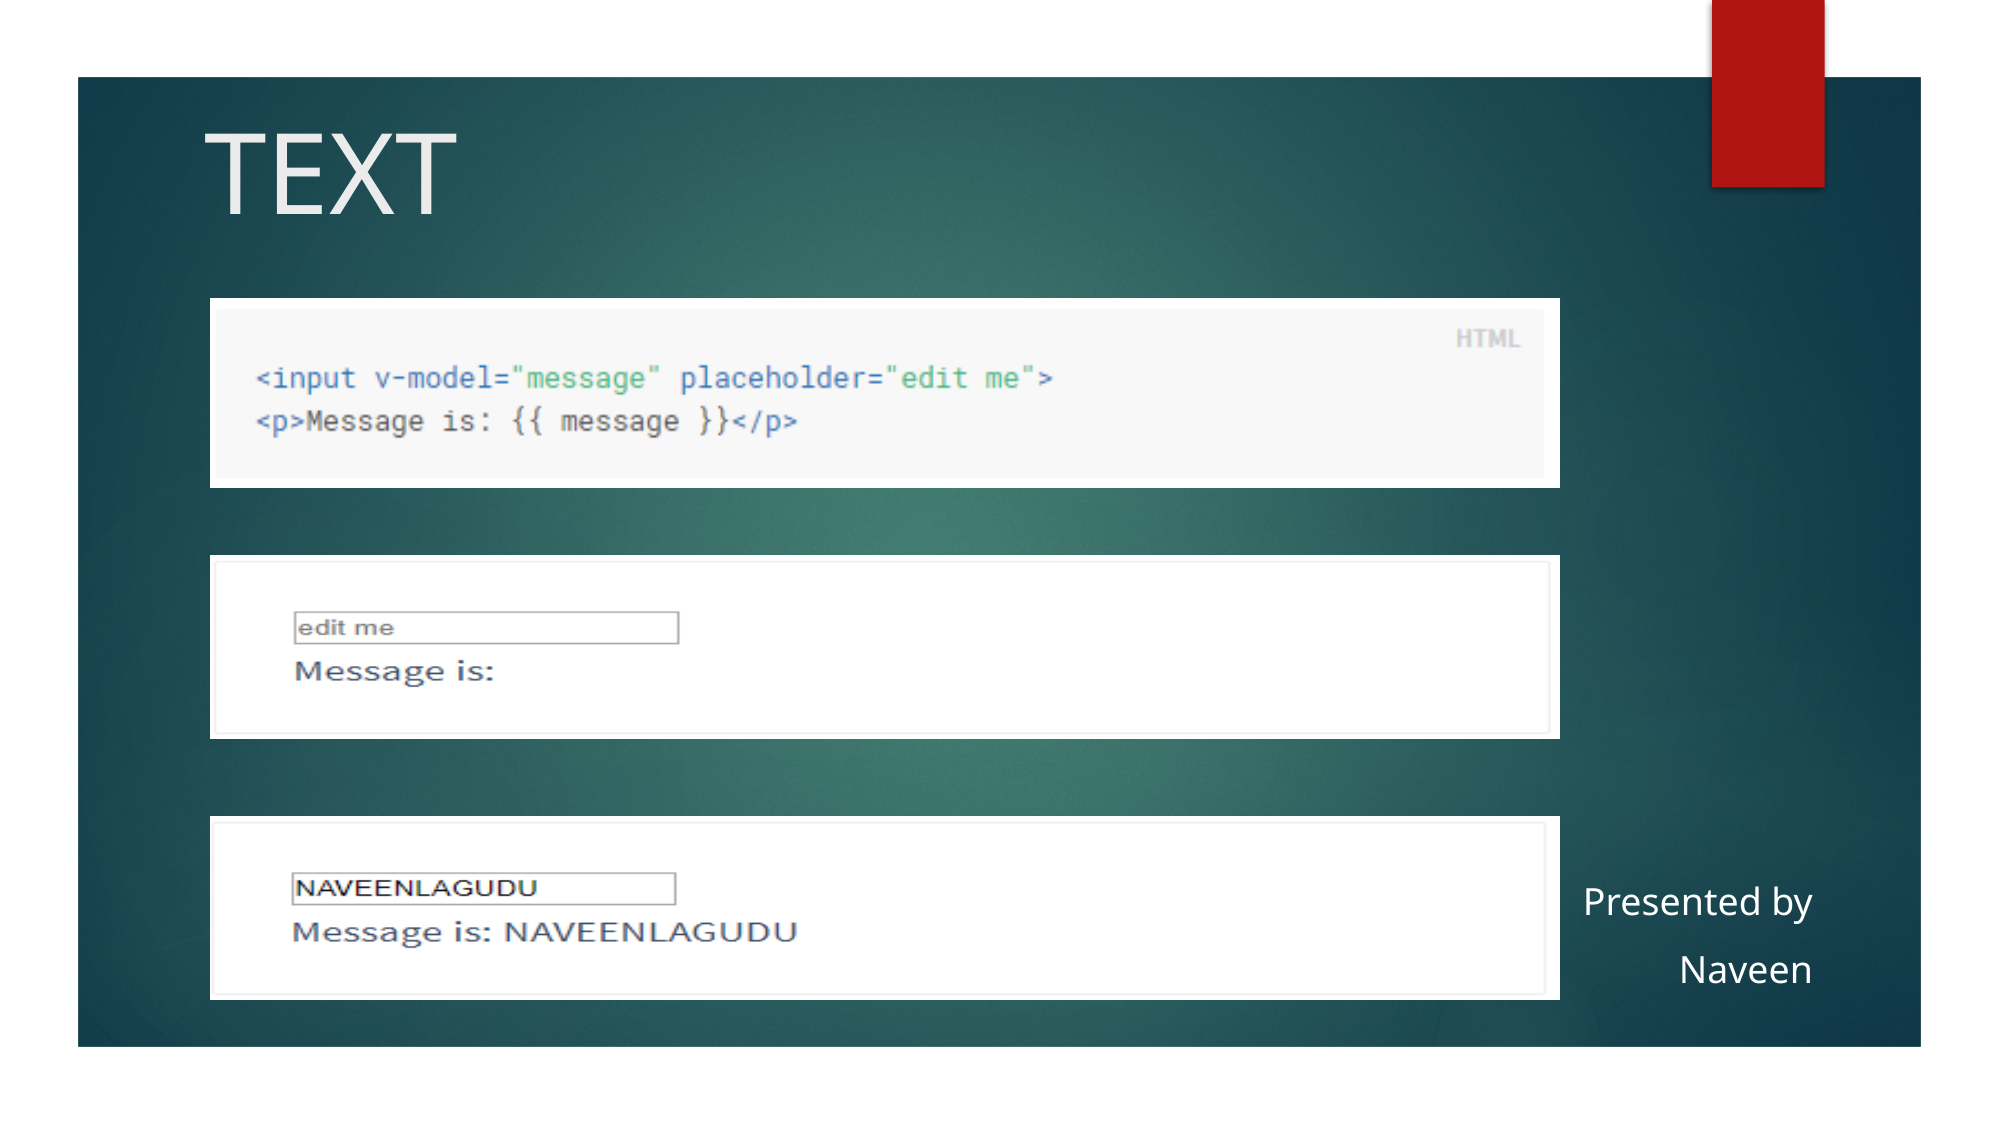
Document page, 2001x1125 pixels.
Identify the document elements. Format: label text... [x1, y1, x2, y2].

picture [210, 555, 1561, 739]
picture [210, 298, 1561, 488]
picture [210, 816, 1561, 1000]
text_box Presented by Naveen [1564, 871, 1828, 999]
title TEXT [189, 344, 1638, 515]
